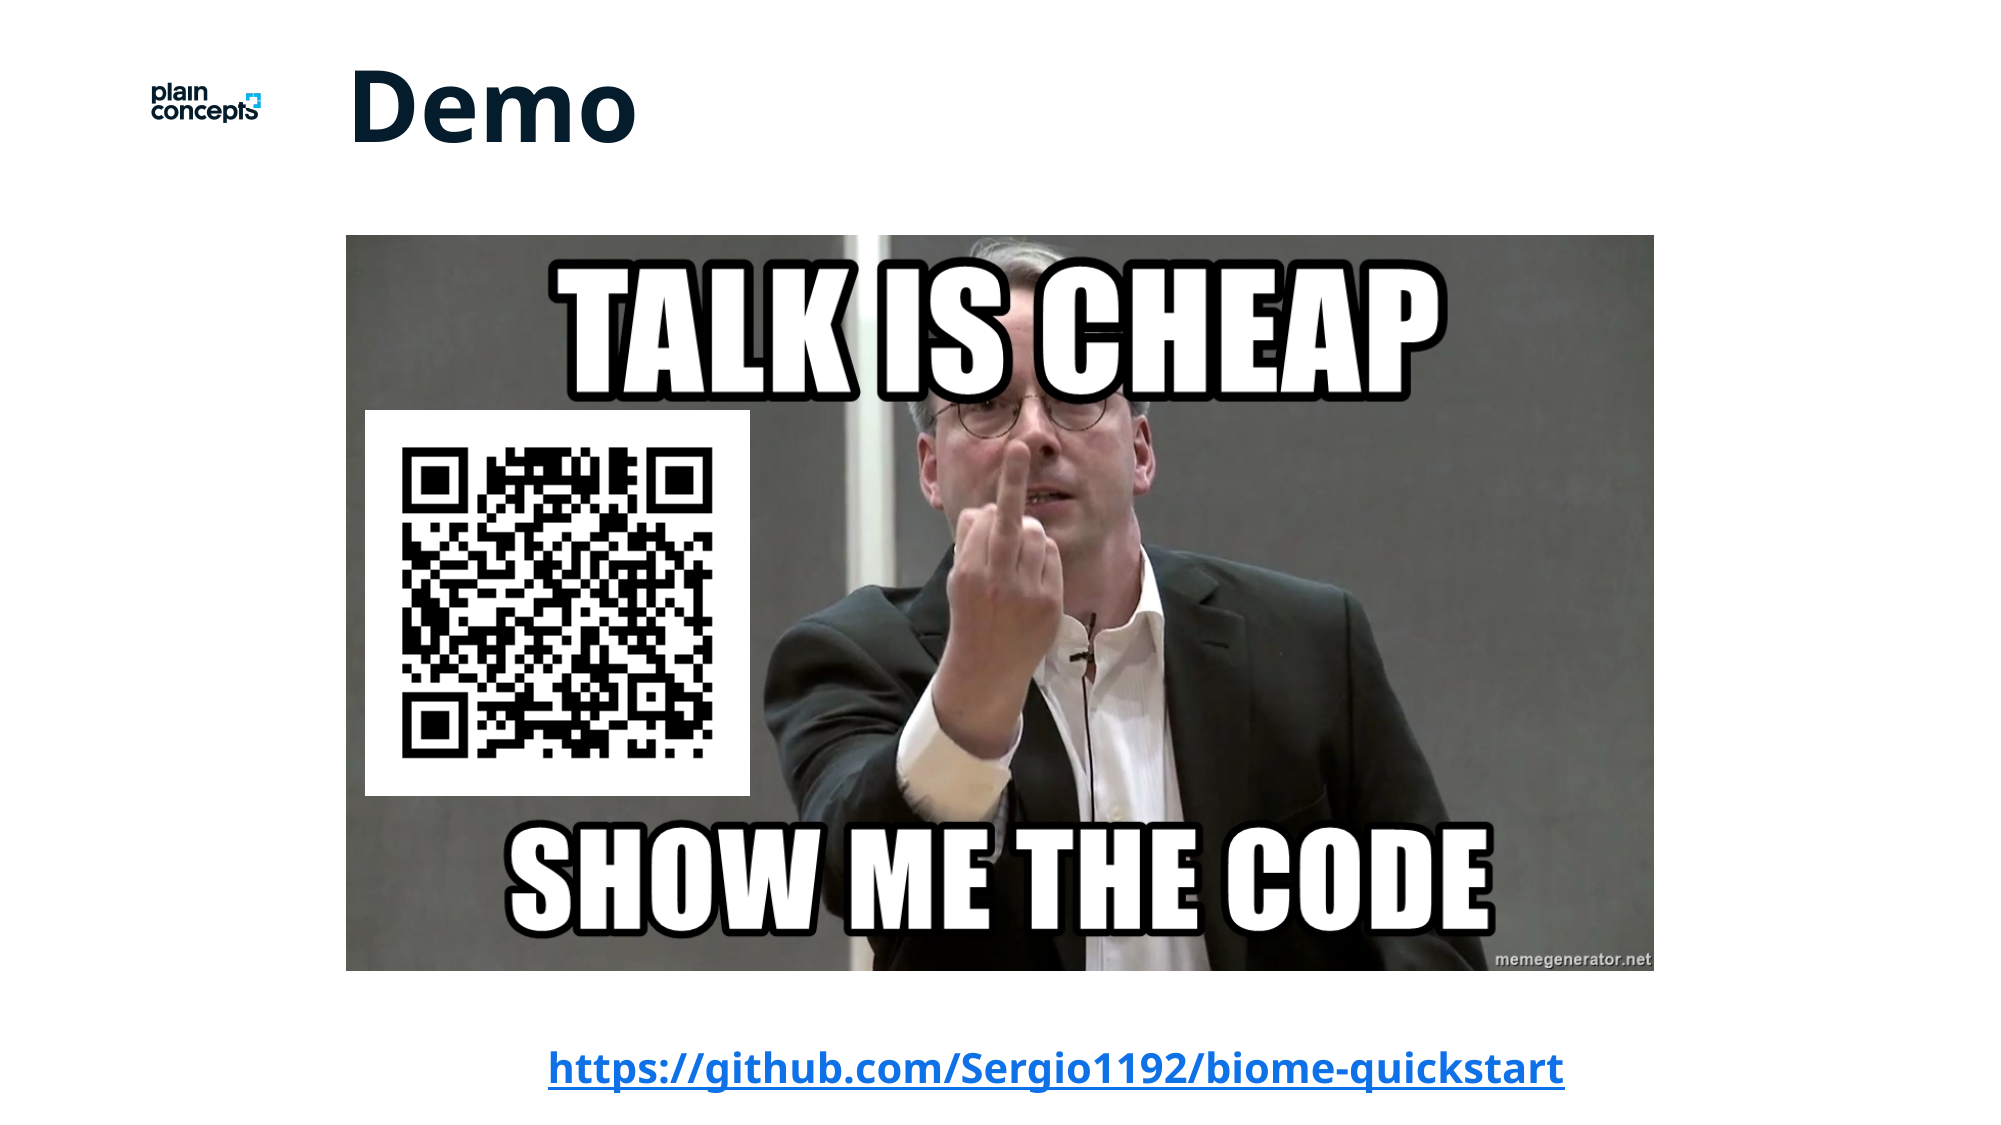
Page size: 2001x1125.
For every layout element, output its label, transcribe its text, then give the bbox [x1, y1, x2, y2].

picture [346, 235, 1654, 971]
text_box https://github.com/Sergio1192/biome-quickstart [149, 1042, 1964, 1092]
picture [124, 58, 288, 147]
list Demo [346, 56, 2000, 164]
